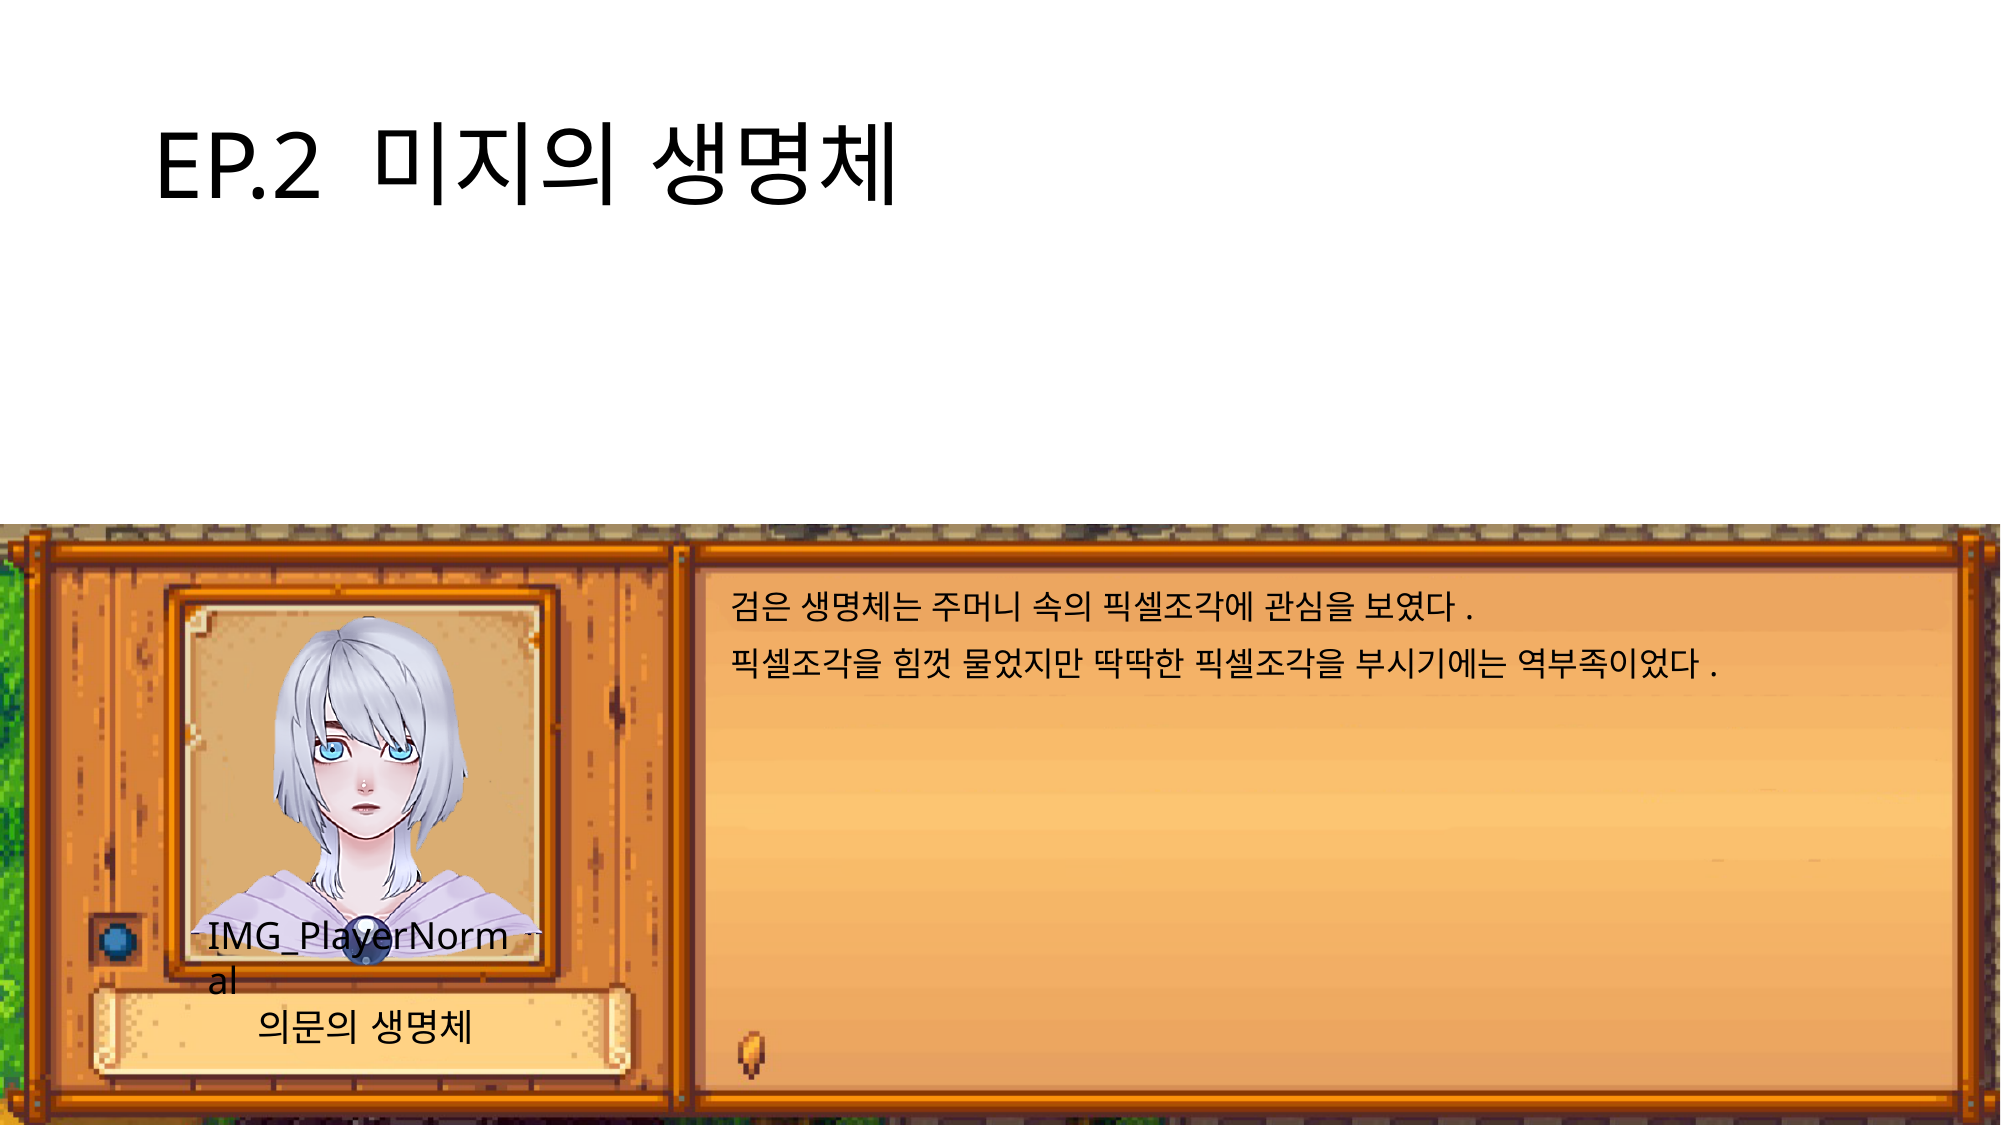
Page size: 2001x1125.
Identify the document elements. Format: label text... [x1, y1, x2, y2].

title EP.2 미지의 생명체 [137, 59, 1863, 278]
list 검은 생명체는 주머니 속의 픽셀조각에 관심을 보였다. 픽셀조각을 힘껏 물었지만 딱딱한 픽셀조각을 부시기에는 역부족이었다. [715, 583, 1938, 1073]
picture [0, 524, 2001, 1125]
text_box IMG_PlayerNormal [192, 974, 539, 1010]
list 의문의 생명체 [142, 1001, 590, 1062]
